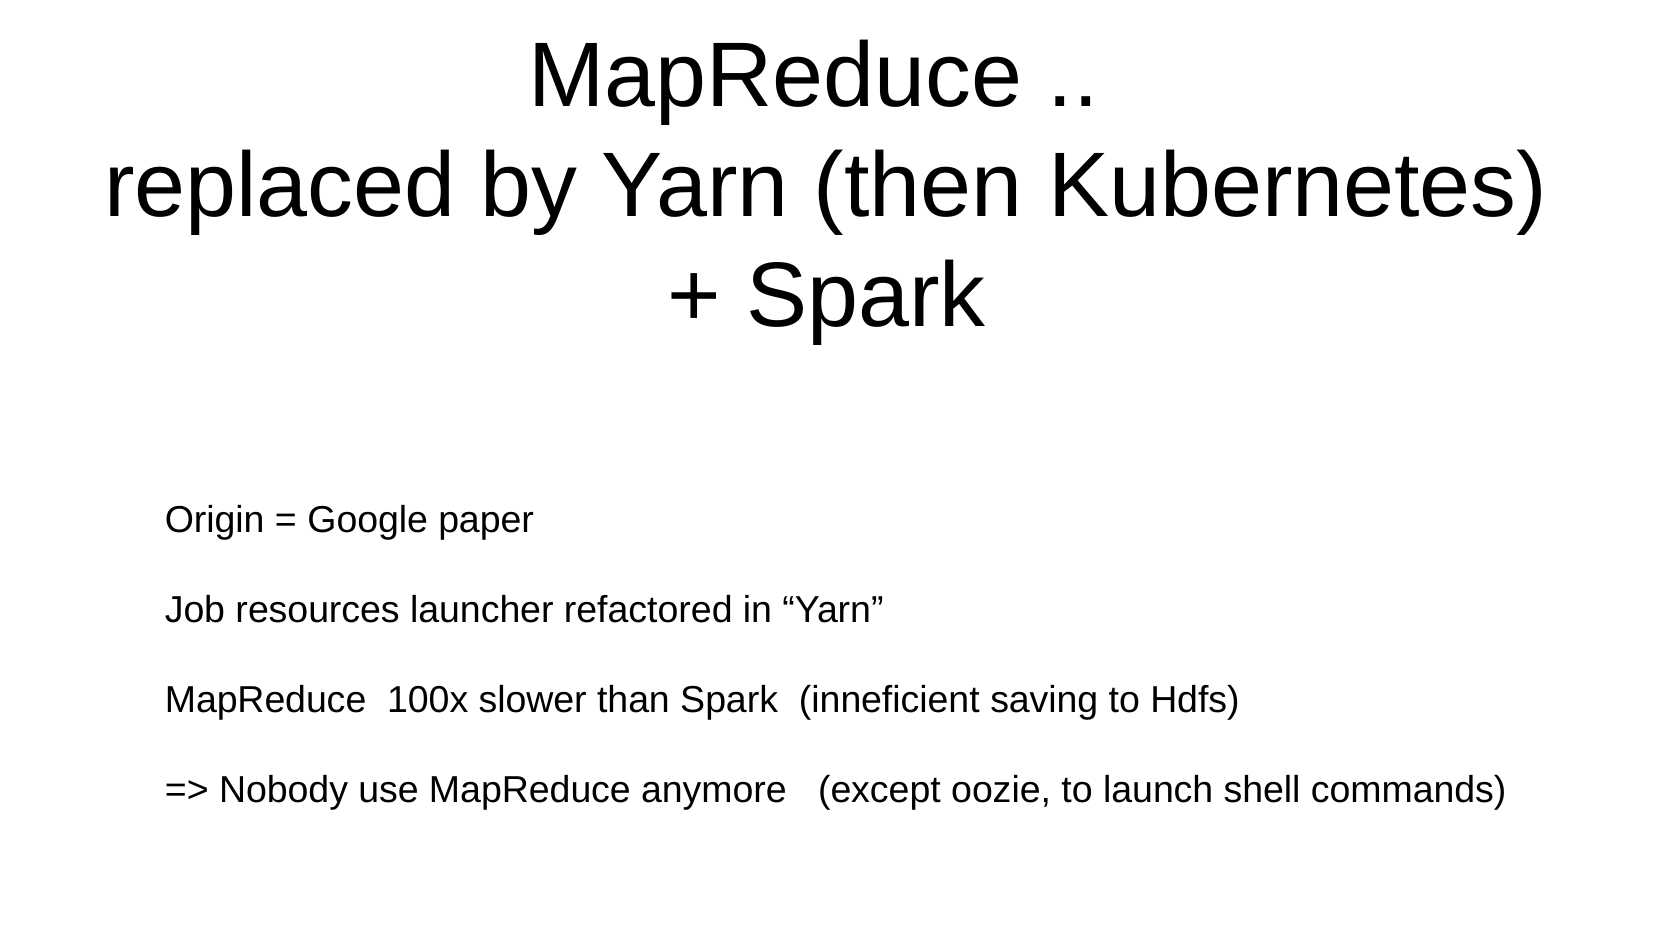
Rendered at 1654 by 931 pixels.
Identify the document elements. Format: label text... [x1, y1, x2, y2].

text_box Origin = Google paper Job resources launcher refactored in “Yarn” MapReduce 100x slower than Spark (inneficient saving to Hdfs) => Nobody use MapReduce anymore (except oozie, to launch shell commands) [149, 487, 1614, 818]
title MapReduce .. replaced by Yarn (then Kubernetes) + Spark [82, 25, 1571, 334]
